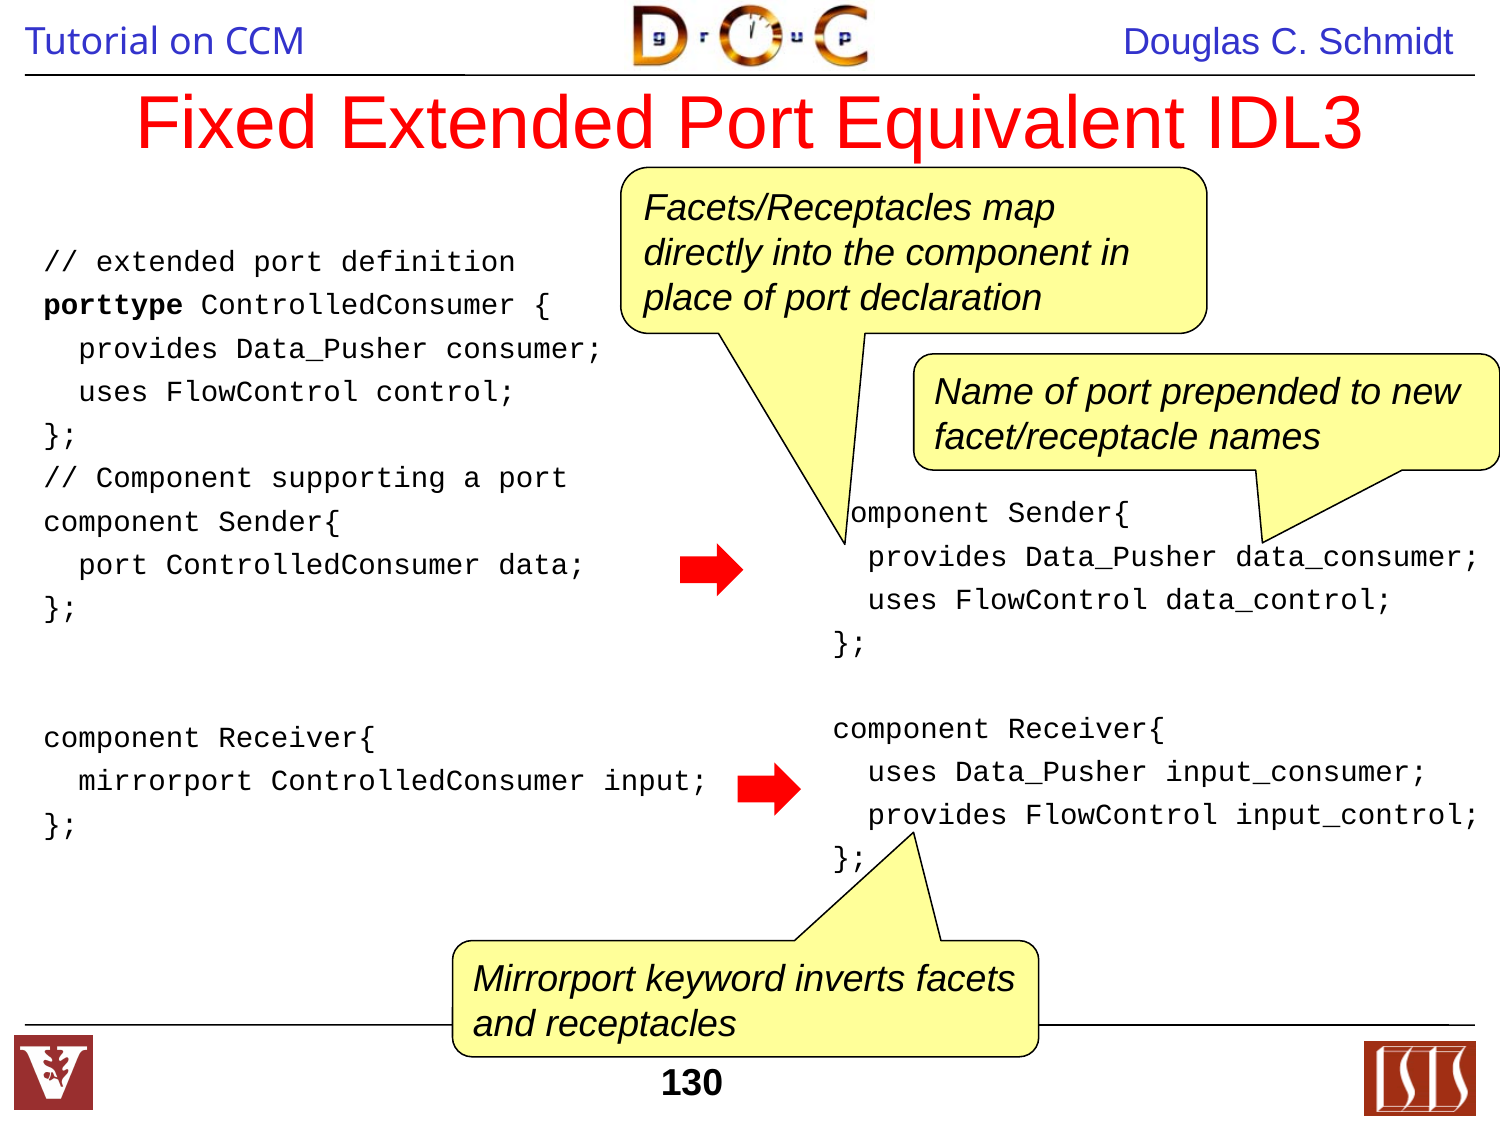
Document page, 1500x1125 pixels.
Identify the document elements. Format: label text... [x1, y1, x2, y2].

picture [1364, 1041, 1476, 1116]
text_box component Receiver{ uses Data_Pusher input_consumer; provides FlowControl input_control; }; [817, 701, 1500, 887]
text_box // extended port definition porttype ControlledConsumer { provides Data_Pusher consumer; uses FlowControl control; }; // Component supporting a port component Sender{ port ControlledConsumer data; }; component Receiver{ mirrorport ControlledConsumer input; }; [28, 234, 754, 883]
text_box [737, 762, 802, 816]
title Fixed Extended Port Equivalent IDL3 [24, 87, 1476, 151]
text_box Mirrorport keyword inverts facets and receptacles [452, 832, 1039, 1057]
picture [14, 1035, 93, 1110]
text_box Facets/Receptacles map directly into the component in place of port declaration [620, 167, 1207, 545]
picture [624, 0, 875, 71]
text_box Name of port prepended to new facet/receptacle names [913, 353, 1500, 543]
text_box [680, 543, 744, 597]
text_box component Sender{ provides Data_Pusher data_consumer; uses FlowControl data_control; }; [817, 486, 1500, 672]
